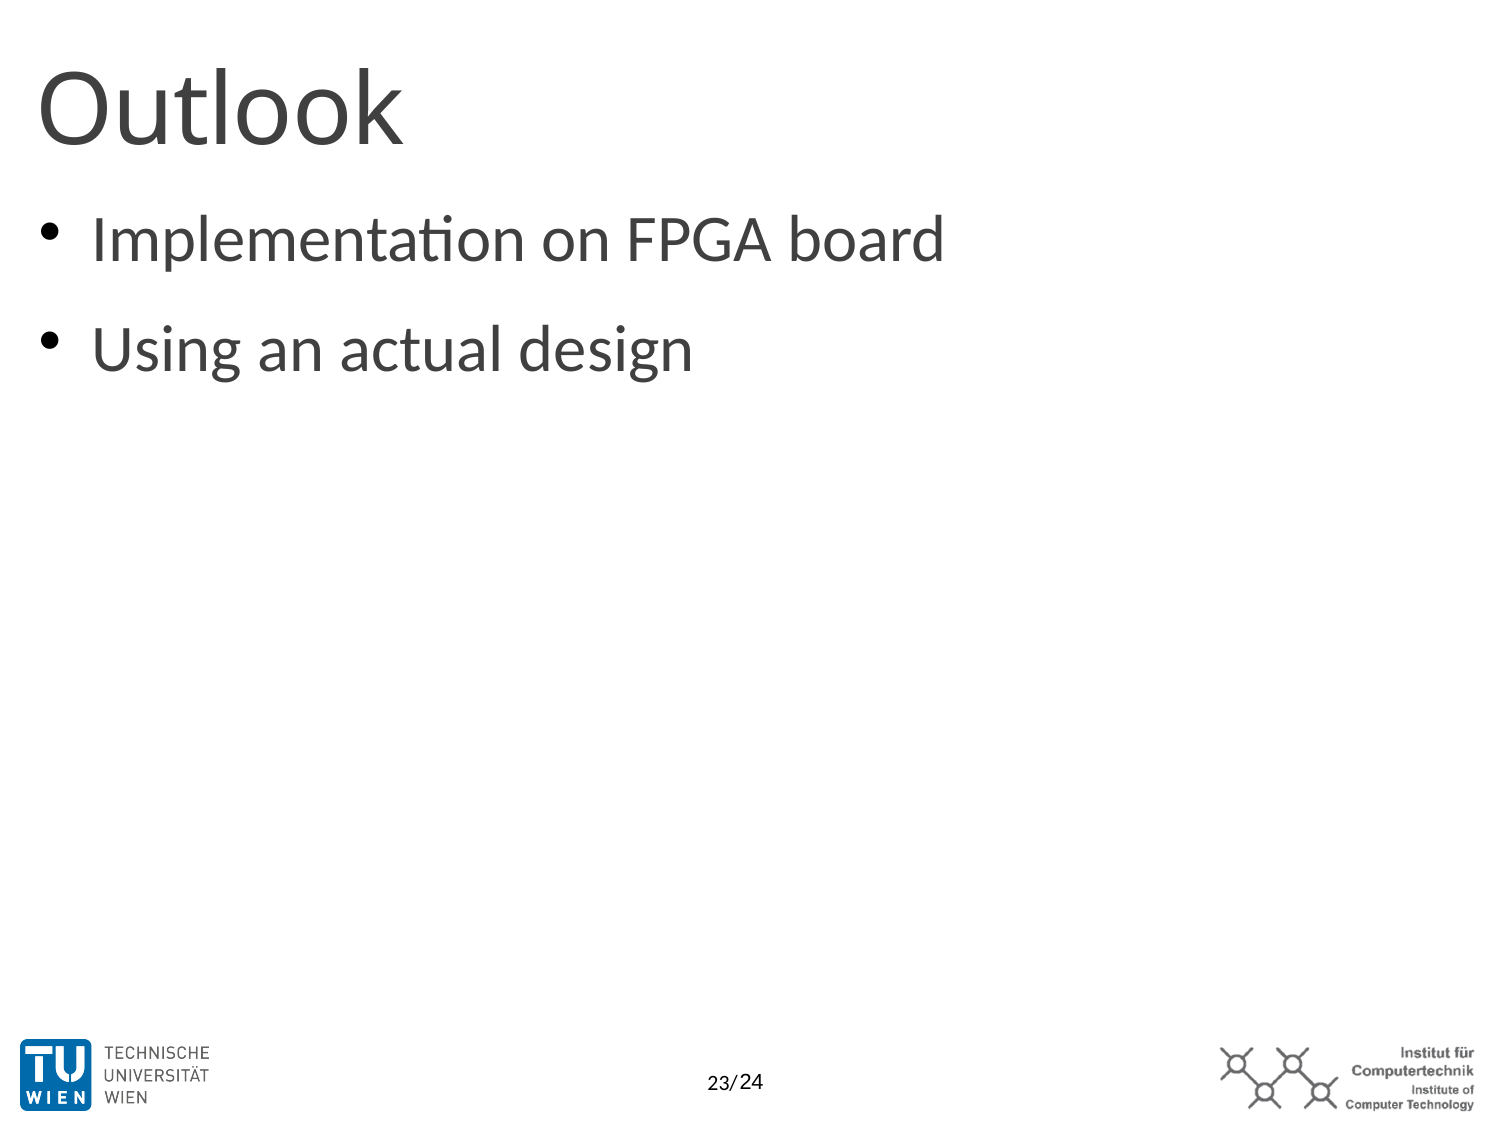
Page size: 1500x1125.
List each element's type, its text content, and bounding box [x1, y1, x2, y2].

text_box Outlook [20, 16, 1471, 173]
text_box 20/ [657, 1051, 753, 1112]
picture [20, 1039, 209, 1111]
text_box Implementation on FPGA board Using an actual design [20, 187, 1471, 1030]
picture [1214, 1040, 1475, 1113]
